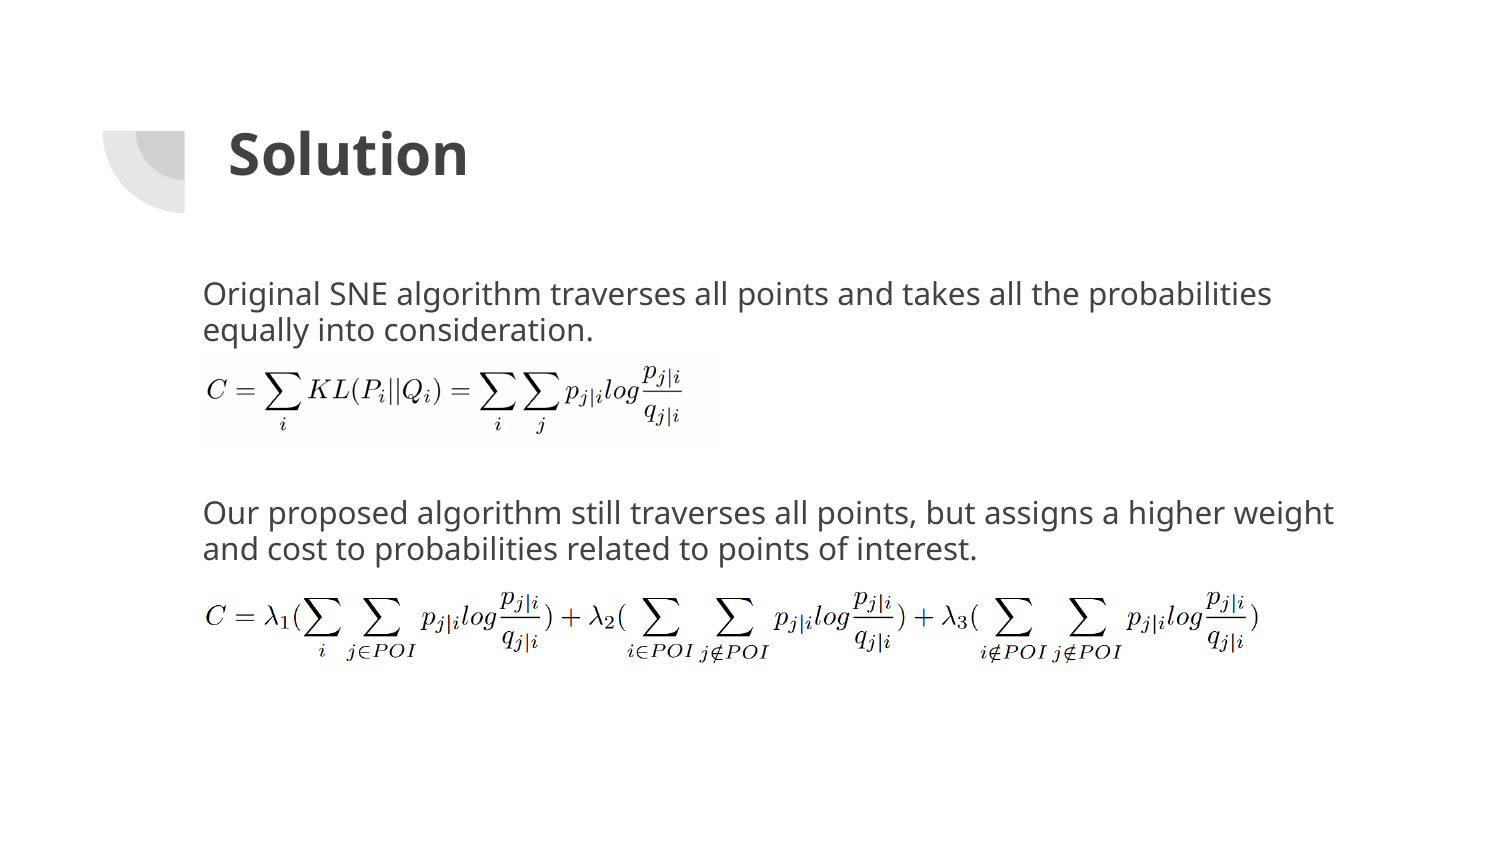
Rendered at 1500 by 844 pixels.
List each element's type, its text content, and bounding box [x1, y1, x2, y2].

picture [202, 576, 1357, 688]
picture [202, 352, 720, 447]
list Original SNE algorithm traverses all points and takes all the probabilities equally into consideration. Our proposed algorithm still traverses all points, but assigns a higher weight and cost to probabilities related to points of interest. [187, 262, 1368, 746]
title Solution [213, 98, 1368, 262]
